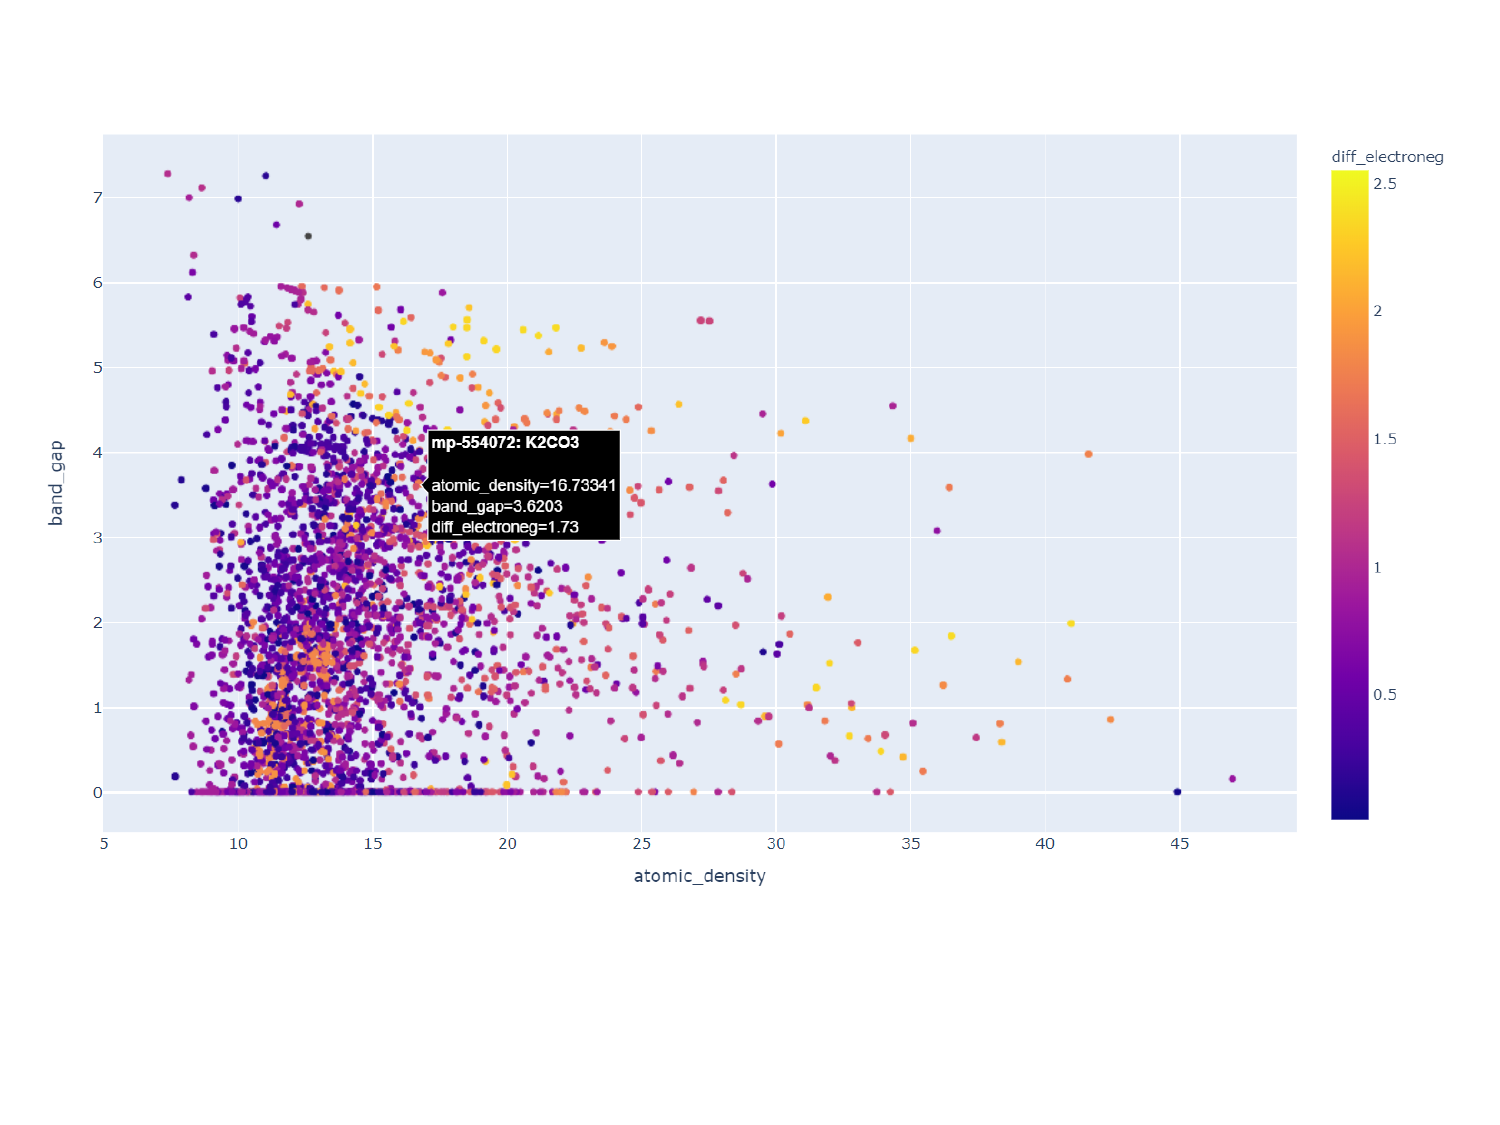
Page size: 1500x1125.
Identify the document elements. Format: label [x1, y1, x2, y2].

picture [44, 117, 1454, 899]
